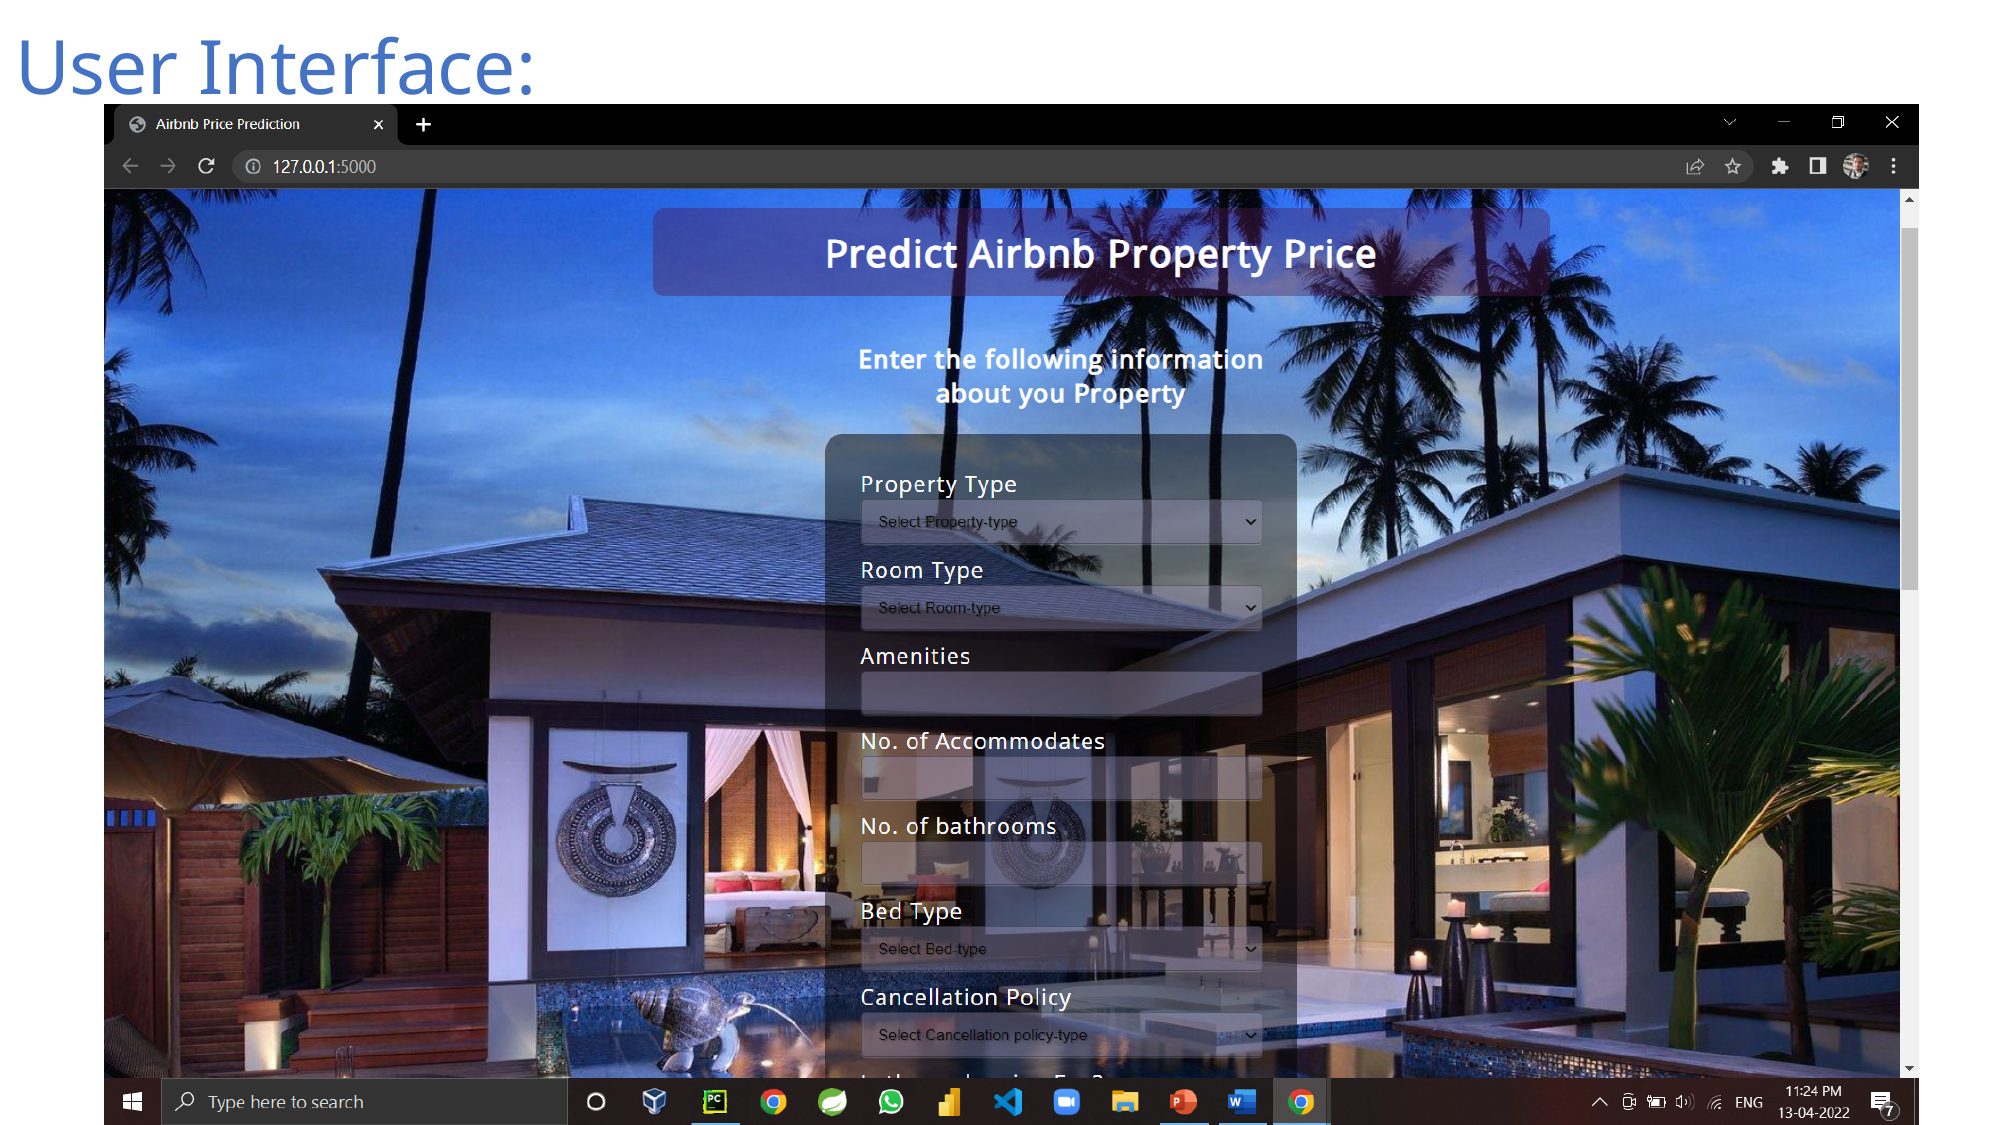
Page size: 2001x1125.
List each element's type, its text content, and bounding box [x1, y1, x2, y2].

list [104, 104, 1919, 1125]
title User Interface: [0, 0, 1725, 179]
